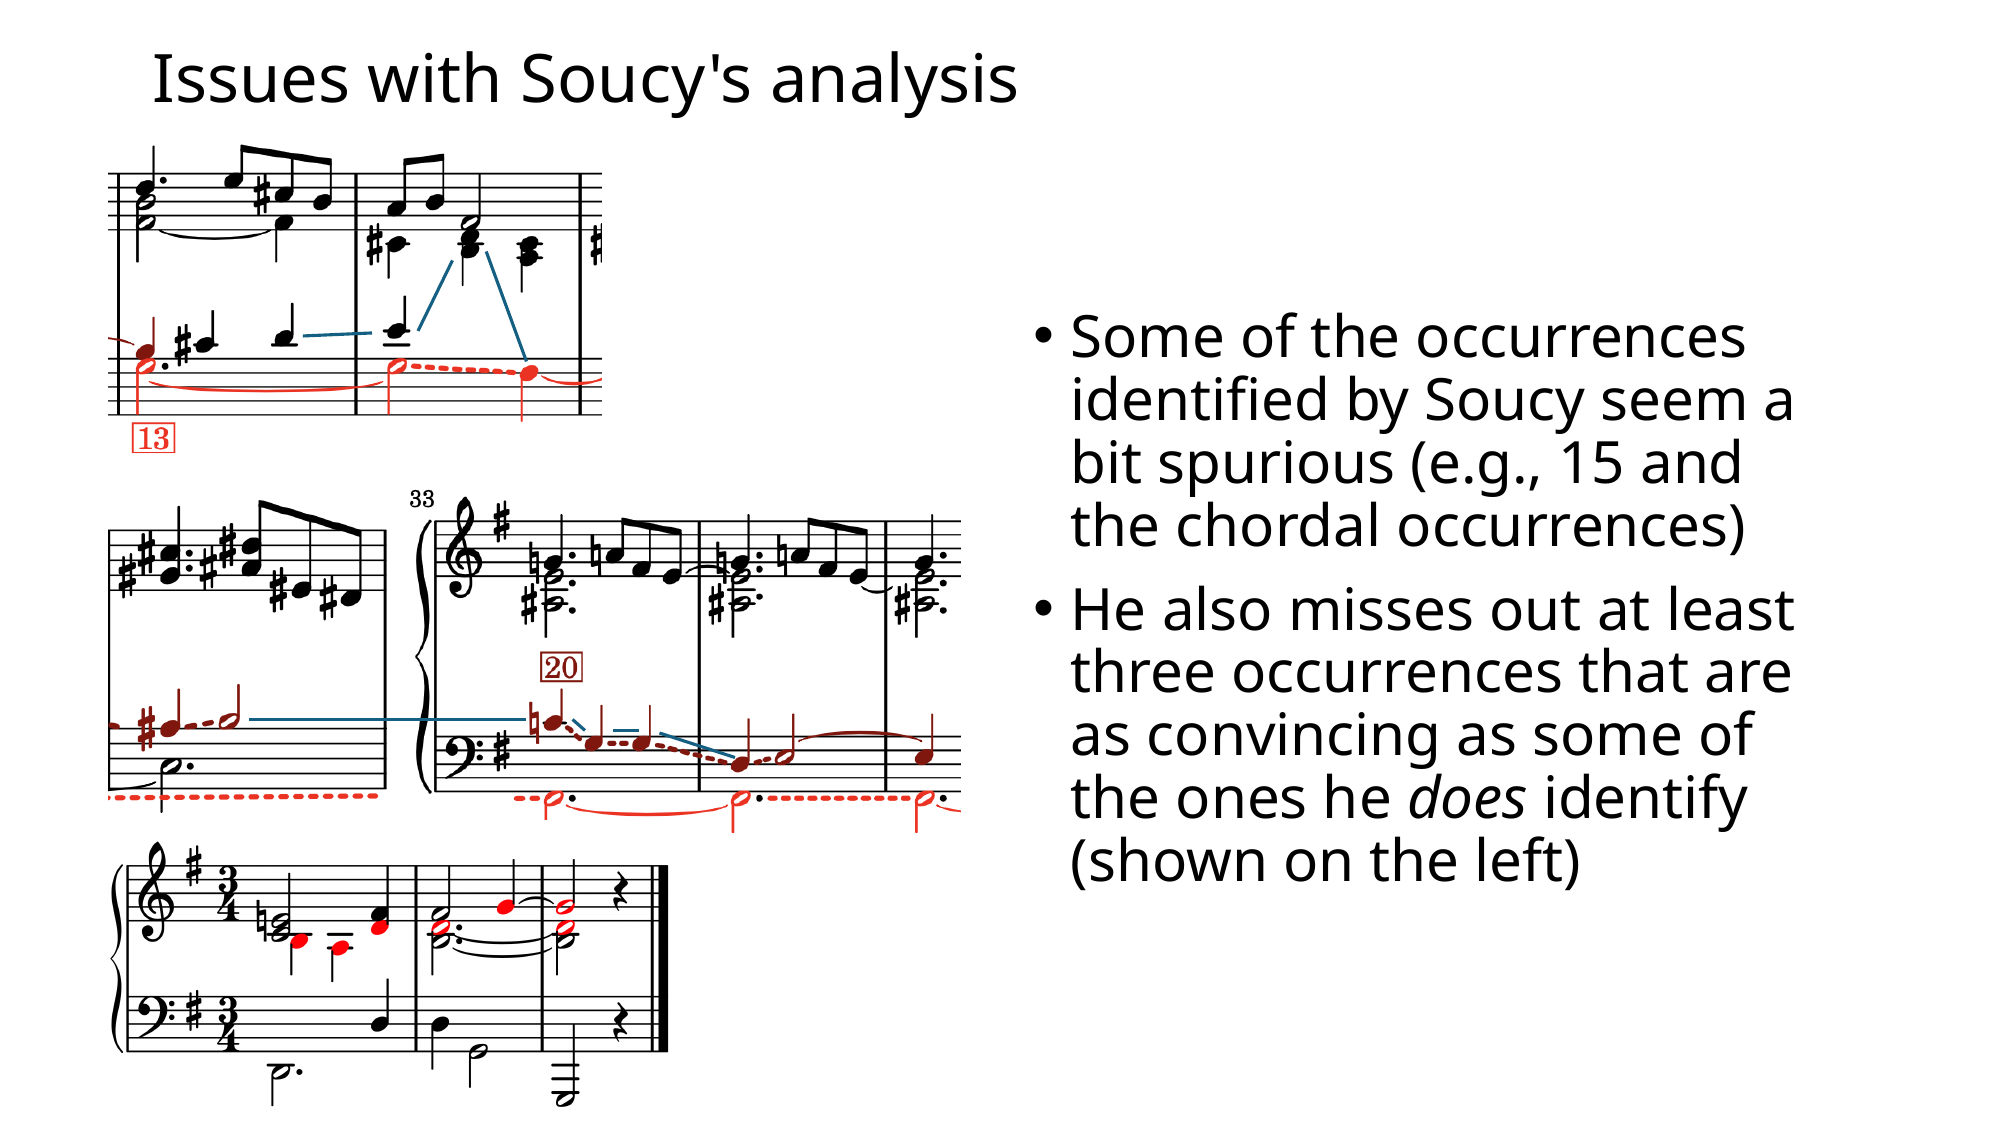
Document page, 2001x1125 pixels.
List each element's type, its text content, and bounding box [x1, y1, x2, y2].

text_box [302, 332, 373, 337]
picture [85, 115, 961, 1125]
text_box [658, 732, 736, 758]
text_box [417, 259, 453, 332]
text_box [572, 718, 586, 731]
list Some of the occurrences identified by Soucy seem a bit spurious (e.g., 15 and the chordal occurrences) He also misses out at least three occurrences that are as convincing as some of the ones he does identify (shown on the left) [1018, 299, 1863, 1014]
title Issues with Soucy's analysis [137, 36, 1863, 125]
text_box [485, 250, 527, 363]
